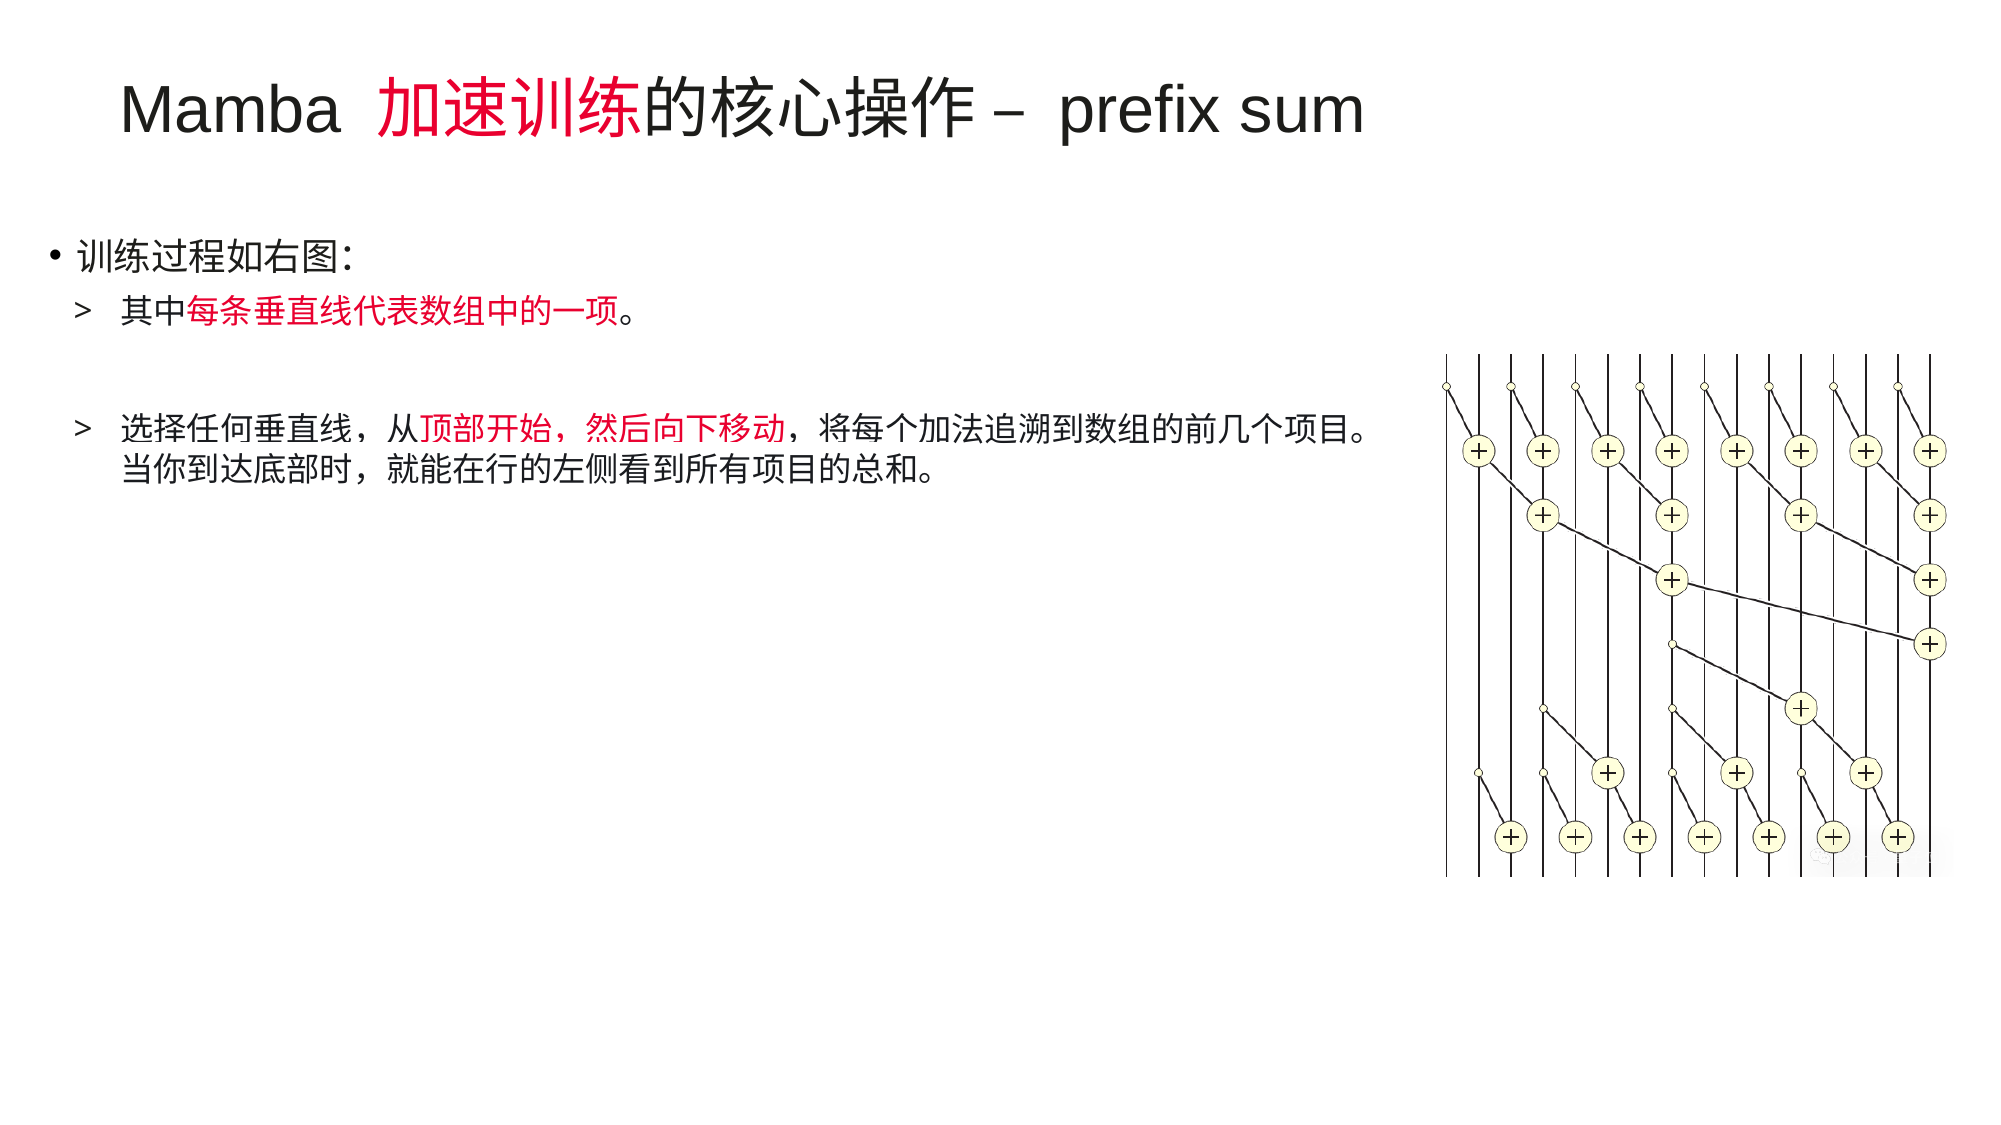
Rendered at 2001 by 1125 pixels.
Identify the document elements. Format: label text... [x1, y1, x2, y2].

picture [1438, 354, 1954, 877]
subtitle Mamba 加速训练的核心操作 – prefix sum [119, 74, 1882, 159]
list 训练过程如右图： 其中每条垂直线代表数组中的一项。 选择任何垂直线，从顶部开始，然后向下移动，将每个加法追溯到数组的前几个项目。当你到达底部时，就能在行的左侧看到所有项目的总和。 [47, 192, 1404, 967]
